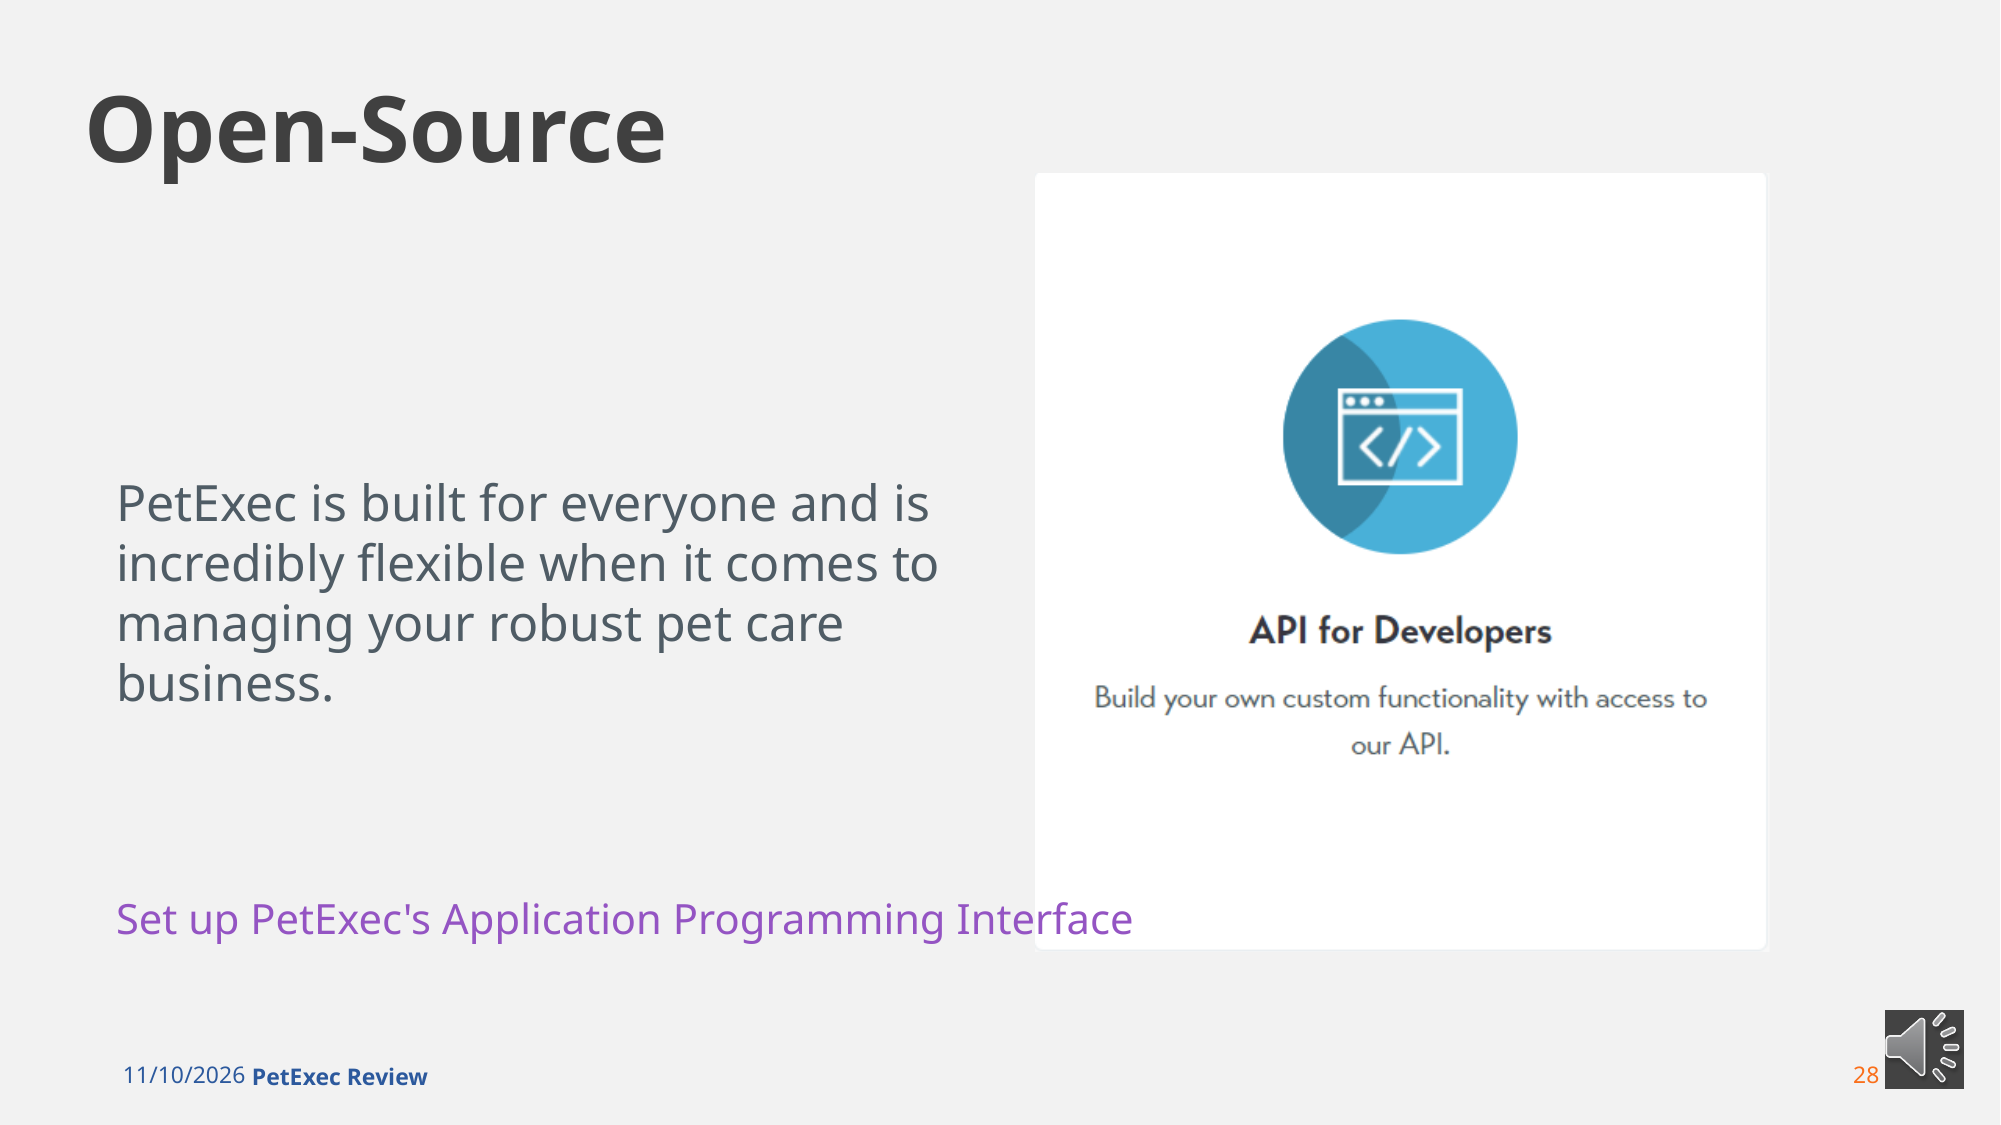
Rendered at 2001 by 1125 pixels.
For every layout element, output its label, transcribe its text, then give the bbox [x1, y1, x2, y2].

picture [1034, 173, 1770, 952]
text_box PetExec is built for everyone and is incredibly flexible when it comes to managing your robust pet care business. [101, 463, 966, 719]
text_box Set up PetExec's Application Programming Interface [101, 885, 1187, 958]
picture [1884, 1009, 1965, 1090]
title Open-Source [69, 75, 1931, 191]
